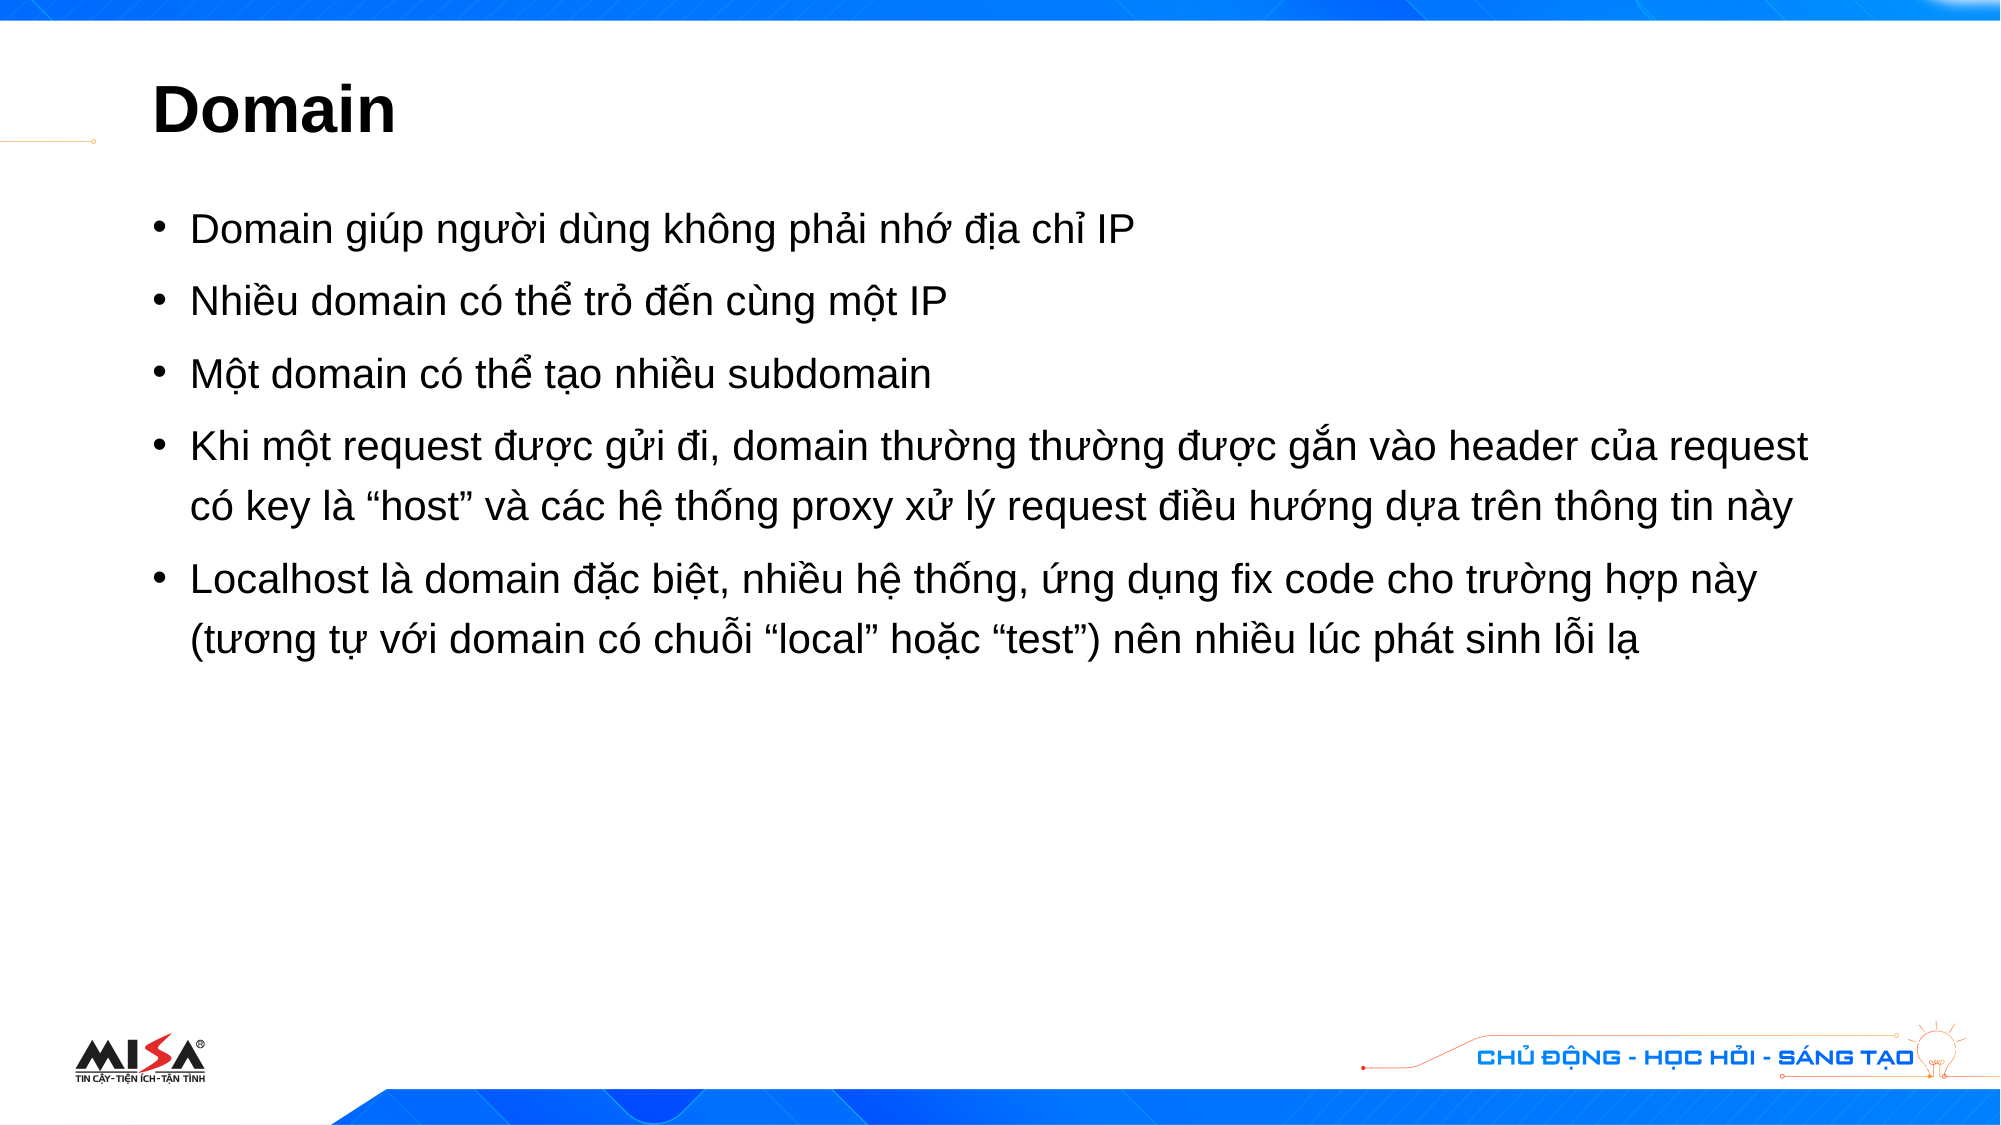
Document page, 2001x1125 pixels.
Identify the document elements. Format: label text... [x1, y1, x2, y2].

list Domain giúp người dùng không phải nhớ địa chỉ IP Nhiều domain có thể trỏ đến cùng một IP Một domain có thể tạo nhiều subdomain Khi một request được gửi đi, domain thường thường được gắn vào header của request có key là “host” và các hệ thống proxy xử lý request điều hướng dựa trên thông tin này Localhost là domain đặc biệt, nhiều hệ thống, ứng dụng fix code cho trường hợp này (tương tự với domain có chuỗi “local” hoặc “test”) nên nhiều lúc phát sinh lỗi lạ [137, 183, 1863, 895]
picture [0, 0, 2001, 1125]
title Domain [137, 59, 1863, 163]
